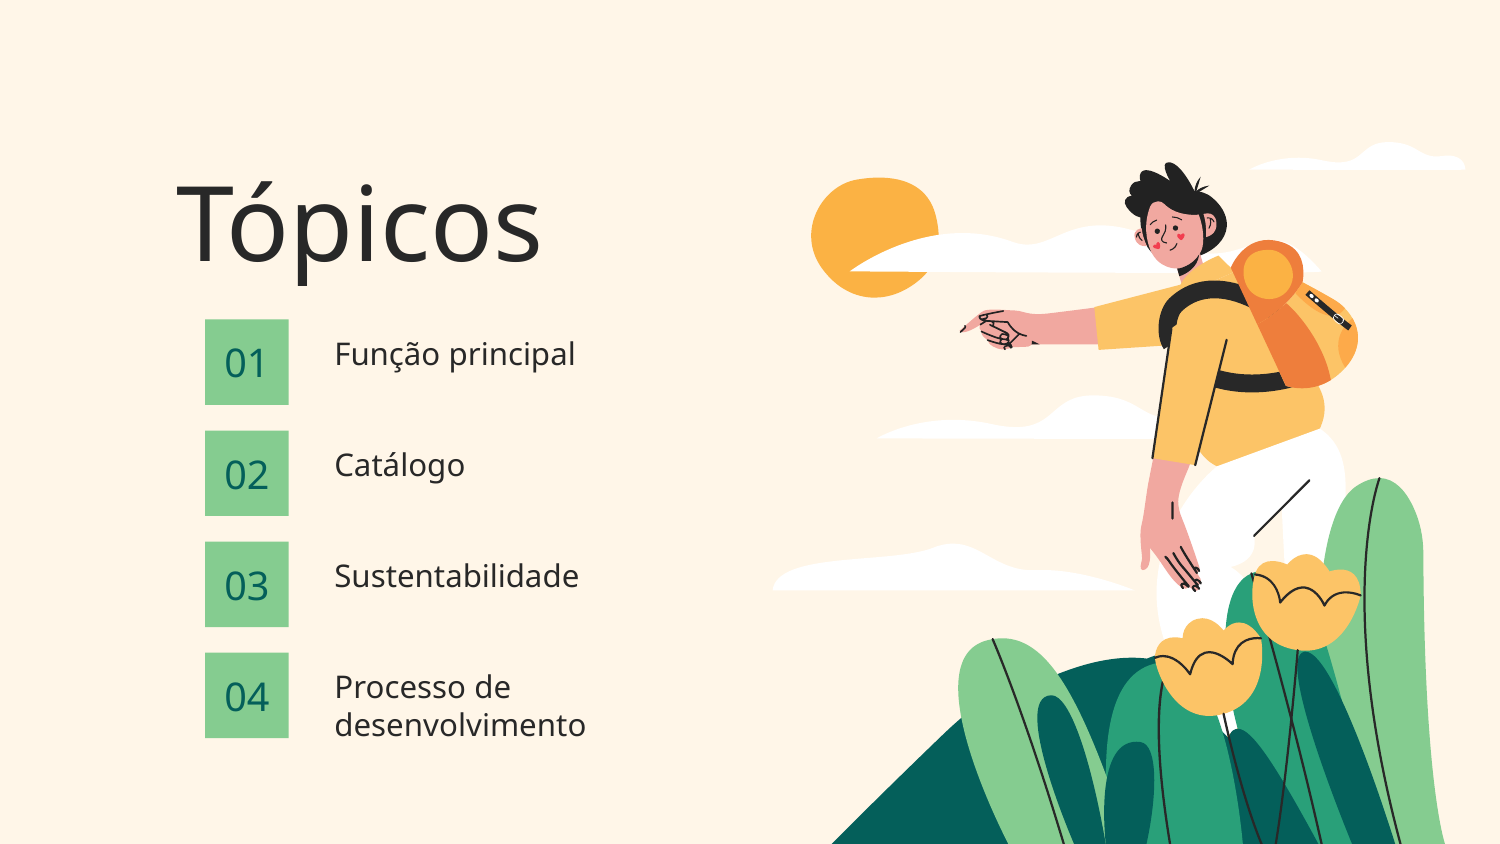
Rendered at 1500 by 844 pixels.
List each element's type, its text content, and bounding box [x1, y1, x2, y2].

title 04 [205, 652, 289, 739]
title 03 [205, 541, 289, 628]
title Tópicos [161, 142, 770, 285]
title 01 [205, 319, 289, 405]
list Sustentabilidade [319, 541, 650, 628]
list Função principal [319, 319, 650, 405]
title 02 [205, 430, 289, 516]
list Processo de desenvolvimento [319, 652, 650, 739]
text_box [772, 141, 1467, 844]
list Catálogo [319, 430, 650, 516]
